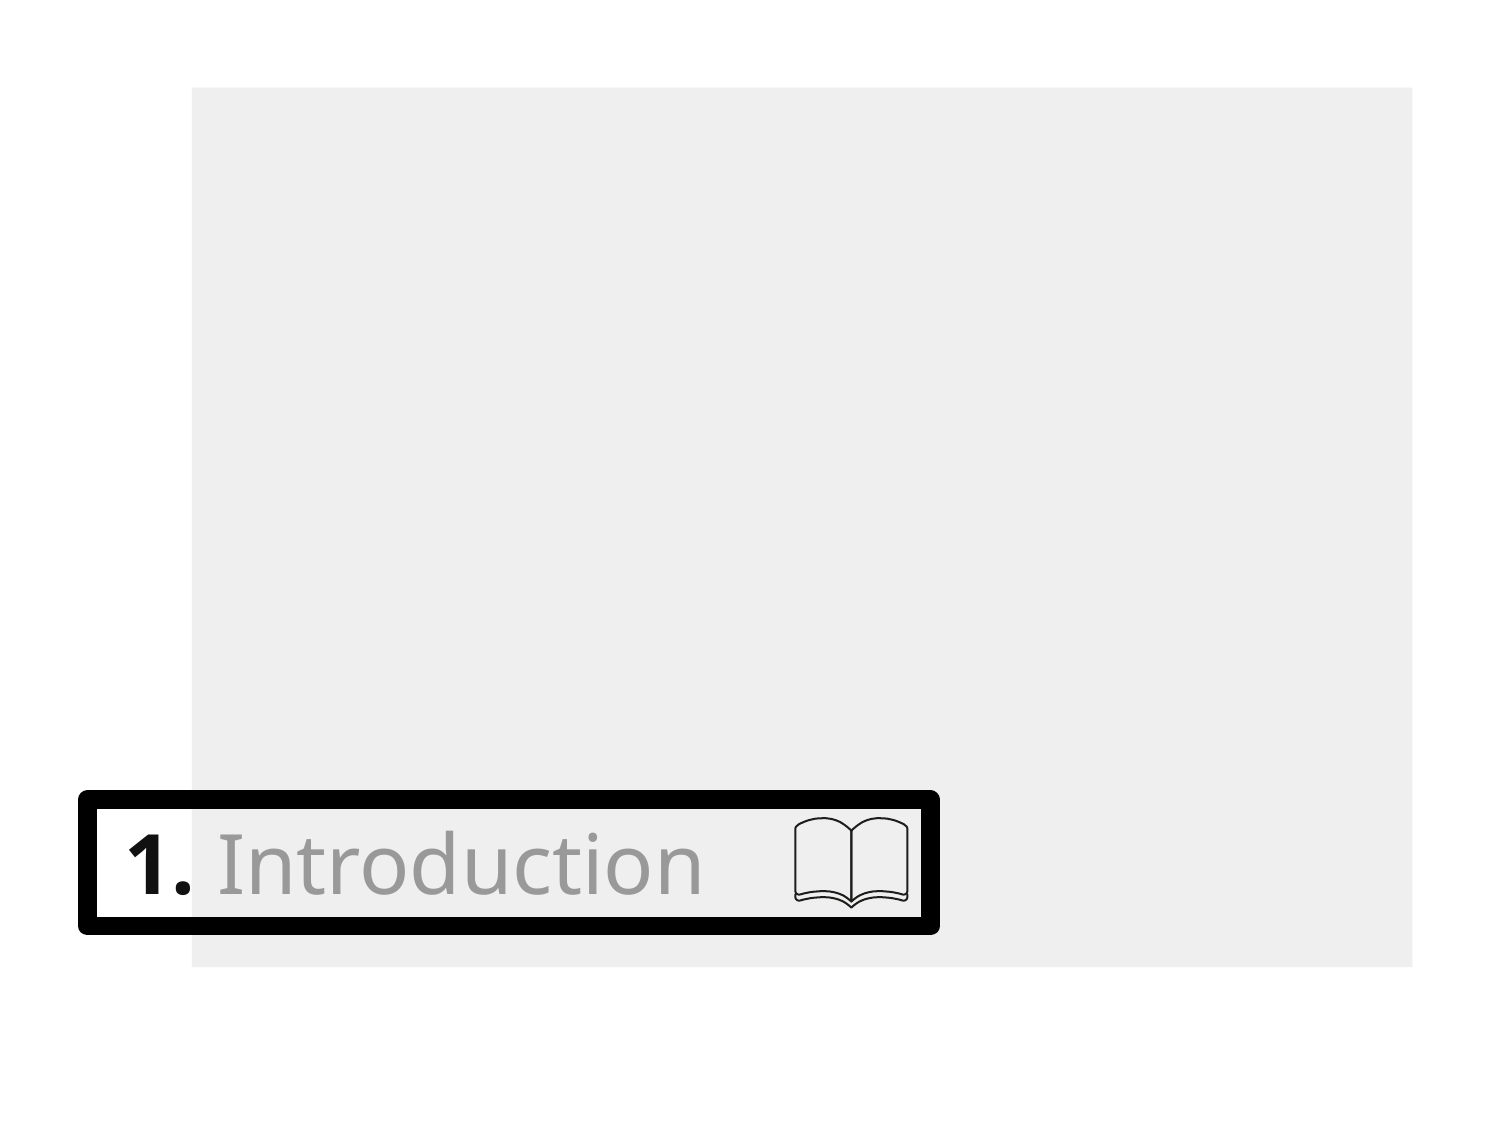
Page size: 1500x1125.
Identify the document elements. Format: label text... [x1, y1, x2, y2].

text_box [795, 817, 908, 908]
title 1. Introduction [78, 790, 940, 935]
